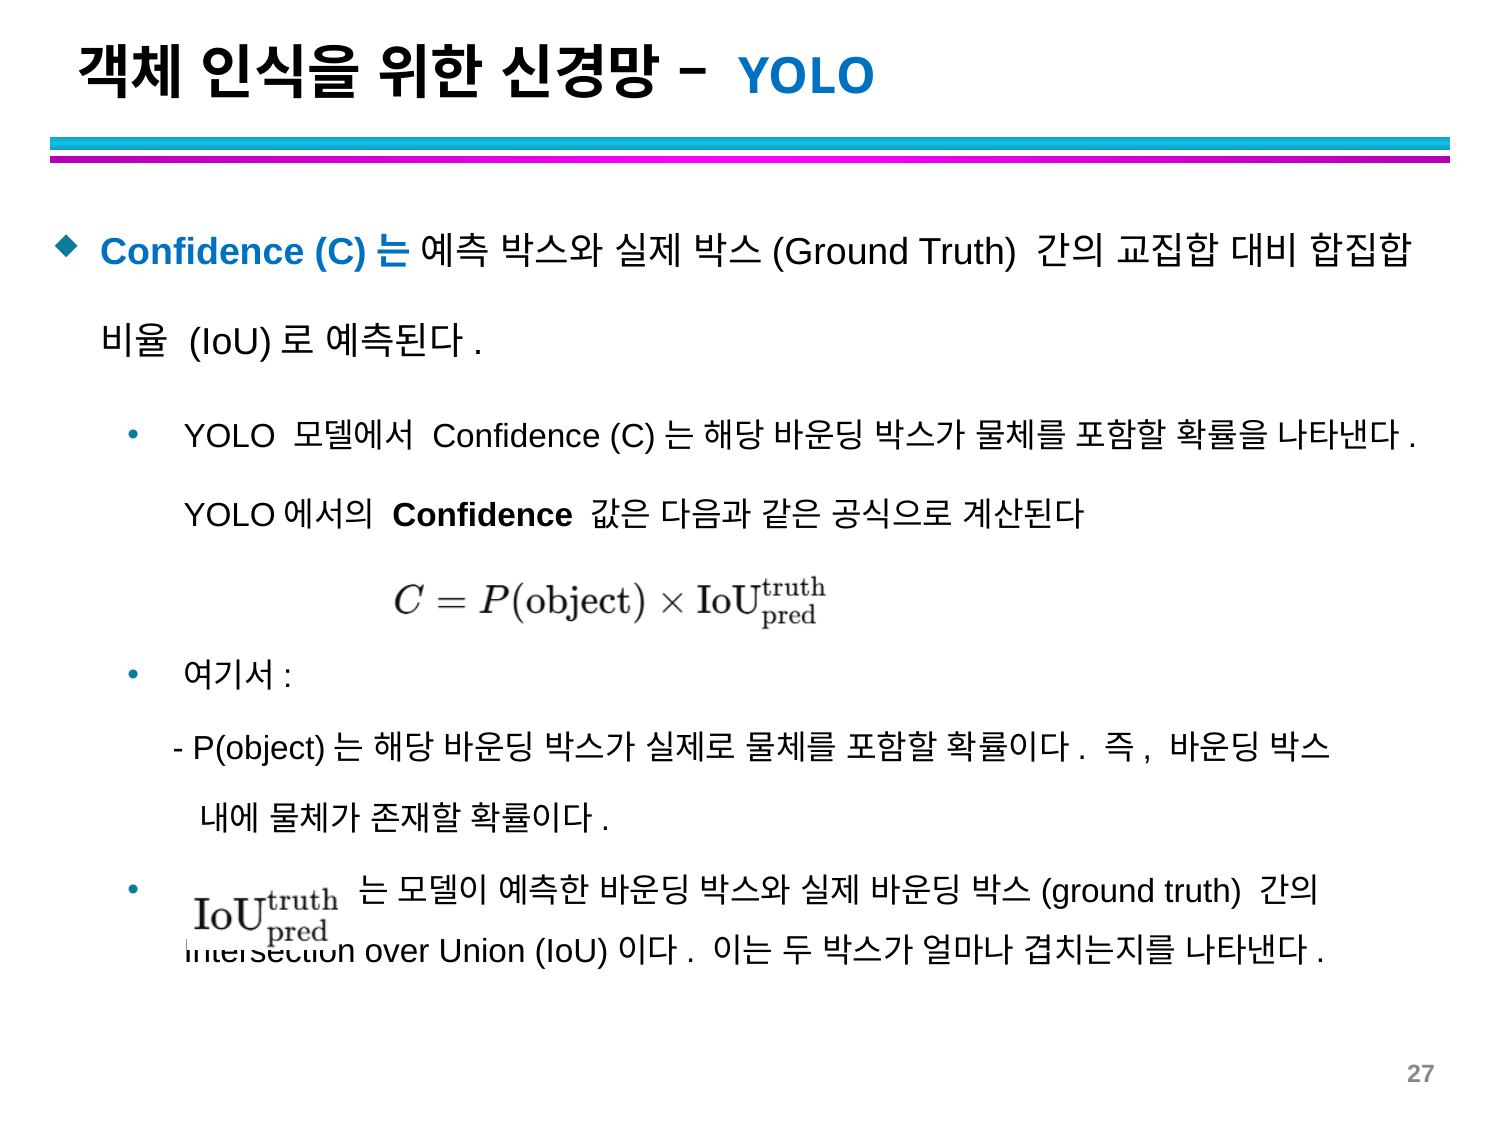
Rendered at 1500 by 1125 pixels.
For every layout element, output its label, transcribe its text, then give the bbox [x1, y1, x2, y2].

title 객체 인식을 위한 신경망 – YOLO [62, 24, 1421, 113]
list Confidence (C)는 예측 박스와 실제 박스(Ground Truth) 간의 교집합 대비 합집합 비율 (IoU)로 예측된다. YOLO 모델에서 Confidence (C)는 해당 바운딩 박스가 물체를 포함할 확률을 나타낸다. YOLO에서의 Confidence 값은 다음과 같은 공식으로 계산된다 여기서: - P(object)는 해당 바운딩 박스가 실제로 물체를 포함할 확률이다. 즉, 바운딩 박스 내에 물체가 존재할 확률이다. ​는 모델이 예측한 바운딩 박스와 실제 바운딩 박스(ground truth) 간의 Intersection over Union (IoU)이다. 이는 두 박스가 얼마나 겹치는지를 나타낸다. [37, 174, 1458, 1088]
slide_number 27 [1390, 1042, 1450, 1103]
picture [387, 562, 838, 643]
picture [187, 879, 338, 951]
